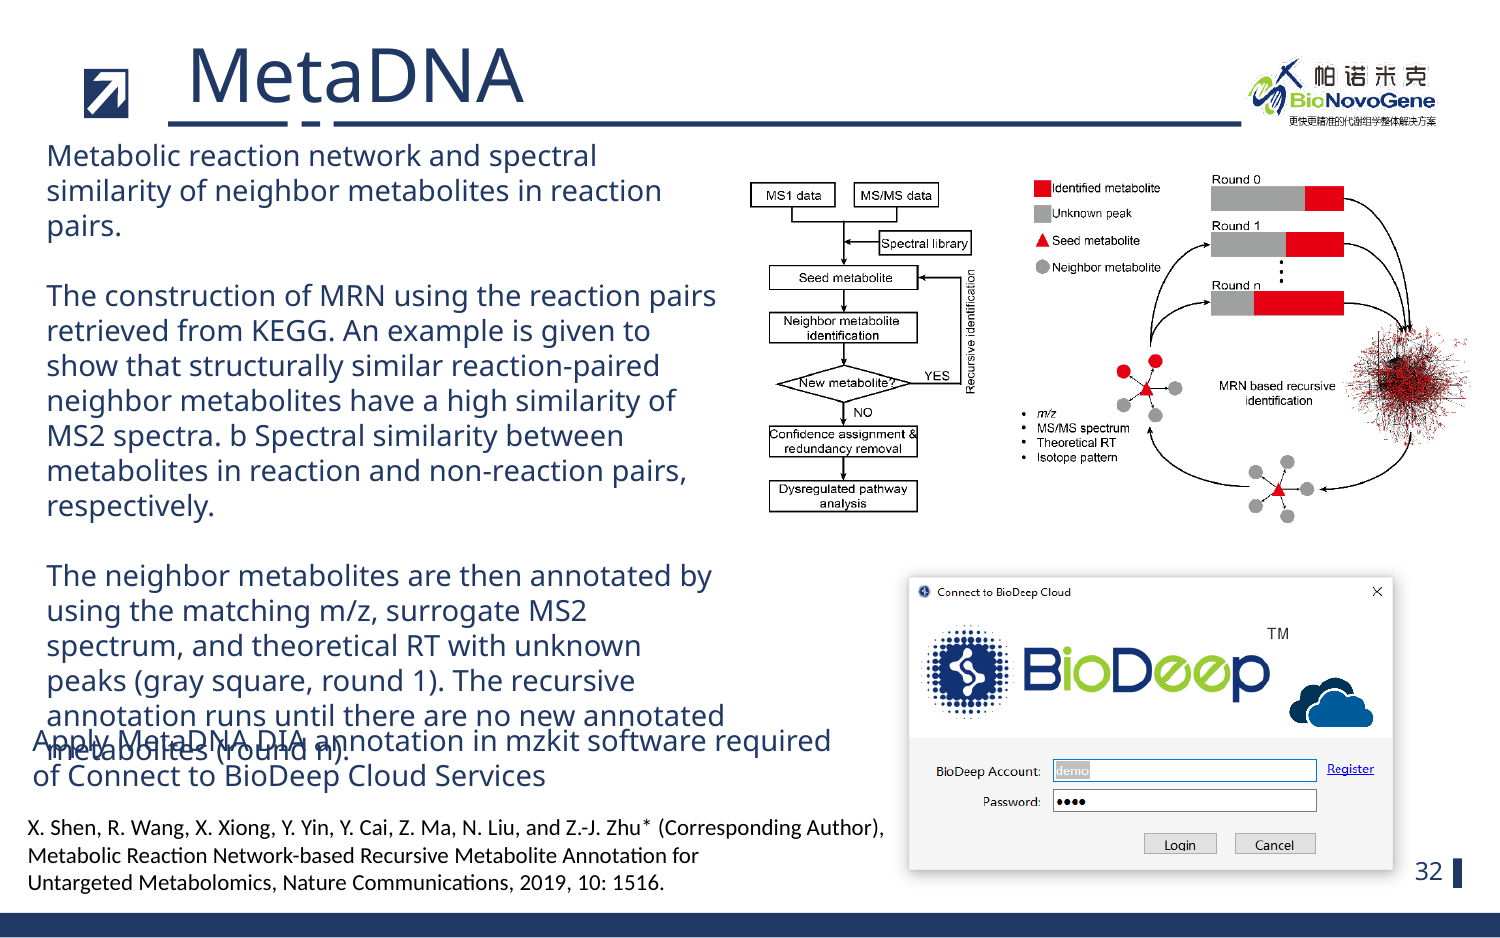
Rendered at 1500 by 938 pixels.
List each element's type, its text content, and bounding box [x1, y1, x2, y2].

text_box Metabolic reaction network and spectral similarity of neighbor metabolites in reaction pairs. The construction of MRN using the reaction pairs retrieved from KEGG. An example is given to show that structurally similar reaction-paired neighbor metabolites have a high similarity of MS2 spectra. b Spectral similarity between metabolites in reaction and non-reaction pairs, respectively. The neighbor metabolites are then annotated by using the matching m/z, surrogate MS2 spectrum, and theoretical RT with unknown peaks (gray square, round 1). The recursive annotation runs until there are no new annotated metabolites (round n). [31, 130, 741, 775]
picture [749, 173, 1472, 523]
text_box MetaDNA [171, 19, 1058, 127]
picture [1245, 55, 1444, 132]
text_box Apply MetaDNA DIA annotation in mzkit software required of Connect to BioDeep Cloud Services [17, 714, 869, 800]
text_box [5, 147, 409, 906]
text_box X. Shen, R. Wang, X. Xiong, Y. Yin, Y. Cai, Z. Ma, N. Liu, and Z.-J. Zhu* (Corresponding Author), Metabolic Reaction Network-based Recursive Metabolite Annotation for Untargeted Metabolomics, Nature Communications, 2019, 10: 1516. [12, 805, 893, 903]
picture [891, 556, 1412, 895]
